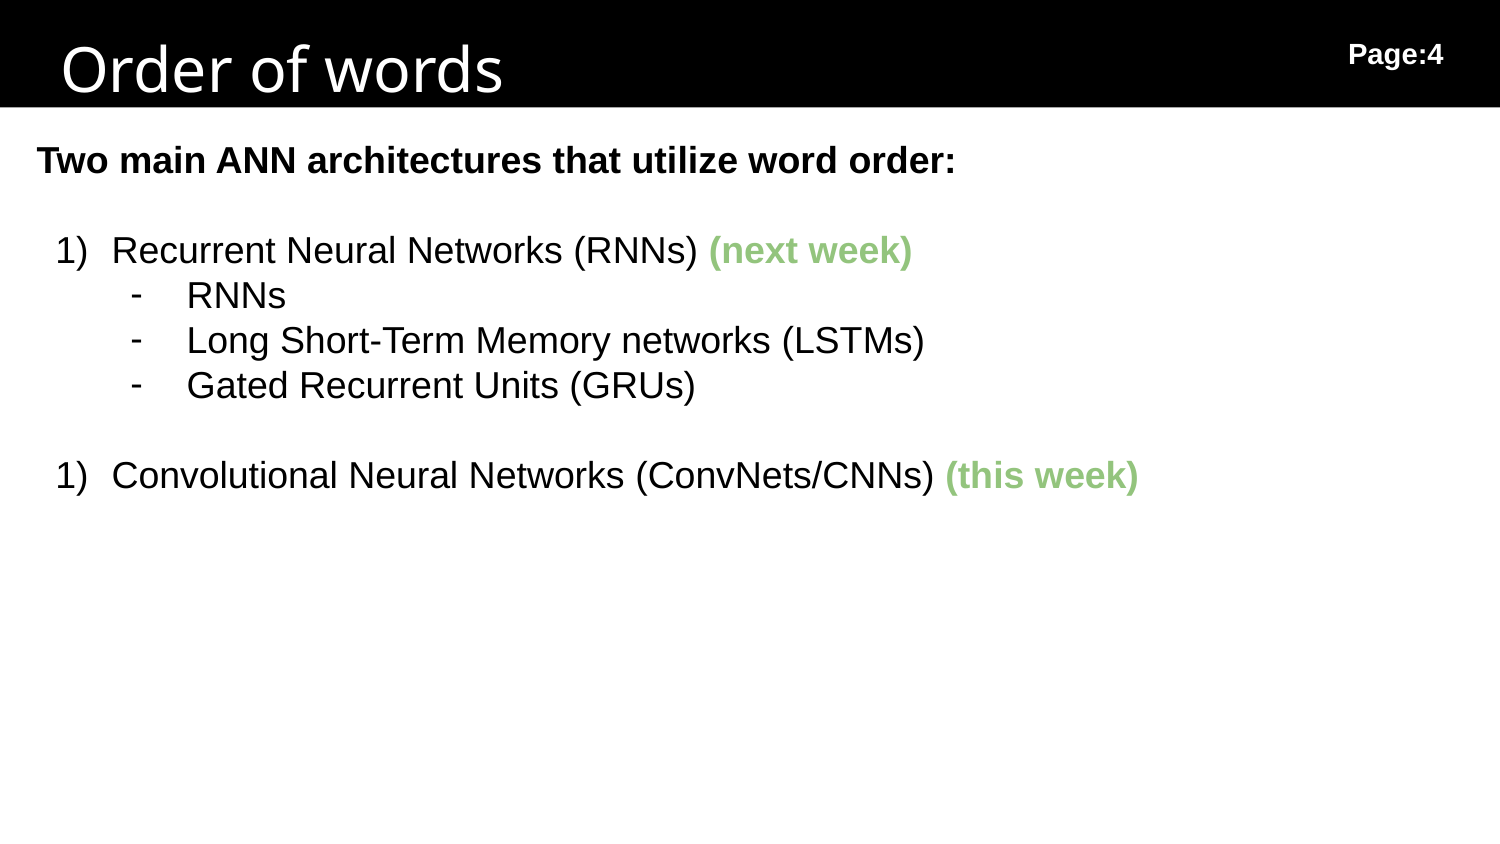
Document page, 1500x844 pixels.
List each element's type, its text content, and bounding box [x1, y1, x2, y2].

text_box Order of words [12, 14, 789, 130]
text_box Two main ANN architectures that utilize word order: Recurrent Neural Networks (RNNs) (next week) RNNs Long Short-Term Memory networks (LSTMs) Gated Recurrent Units (GRUs) Convolutional Neural Networks (ConvNets/CNNs) (this week) [21, 120, 1474, 574]
text_box [0, 0, 1500, 108]
text_box Page:4 [1333, 20, 1487, 73]
